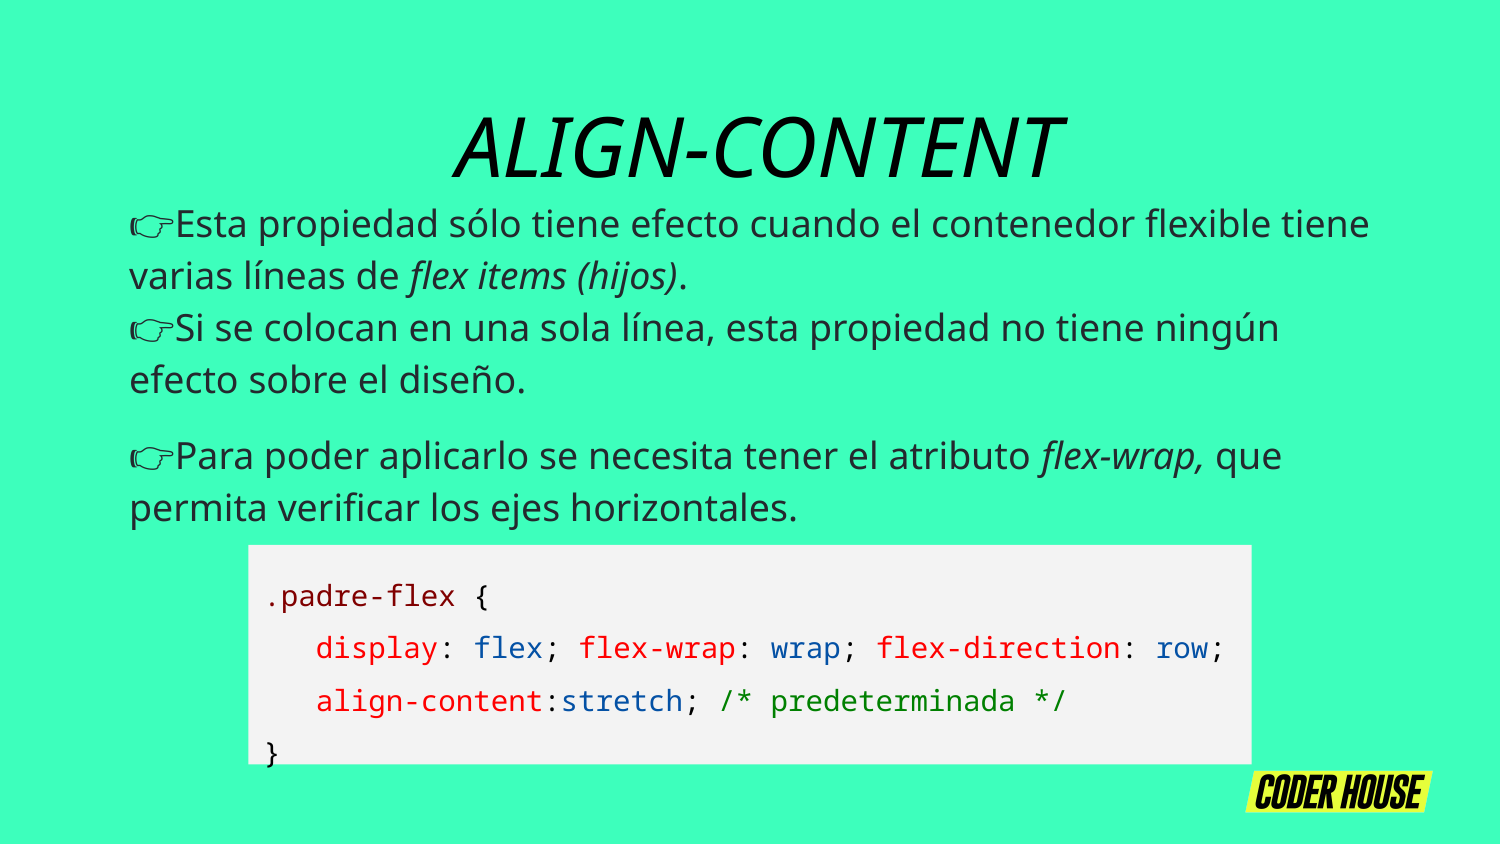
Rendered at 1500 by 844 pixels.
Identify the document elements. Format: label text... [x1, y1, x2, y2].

text_box Desktop [541, 169, 561, 176]
text_box Desktop [721, 169, 751, 177]
text_box Desktop [721, 501, 736, 521]
text_box Desktop [685, 501, 701, 520]
text_box Desktop [493, 501, 509, 521]
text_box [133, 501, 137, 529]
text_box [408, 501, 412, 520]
text_box Desktop [768, 169, 803, 177]
text_box .padre-flex { display: flex; flex-wrap: wrap; flex-direction: row; align-content:stretch; /* predeterminada */ } [248, 544, 1252, 765]
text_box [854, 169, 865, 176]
text_box Desktop [619, 501, 630, 520]
text_box Desktop [321, 501, 332, 520]
text_box Desktop [279, 501, 296, 520]
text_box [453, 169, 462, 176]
picture [1241, 764, 1437, 819]
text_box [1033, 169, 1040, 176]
text_box Desktop [386, 501, 401, 521]
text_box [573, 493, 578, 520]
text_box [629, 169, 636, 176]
text_box Desktop [155, 501, 171, 521]
text_box ALIGN-CONTENT [174, 54, 1344, 169]
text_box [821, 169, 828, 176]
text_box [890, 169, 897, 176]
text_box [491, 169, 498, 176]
text_box 👉Esta propiedad sólo tiene efecto cuando el contenedor flexible tiene varias líneas de flex items (hijos). 👉Si se colocan en una sola línea, esta propiedad no tiene ningún efecto sobre el diseño. 👉Para poder aplicarlo se necesita tener el atributo flex-wrap, que permita verificar los ejes horizontales. [114, 178, 1404, 484]
text_box Desktop [299, 501, 315, 521]
text_box Desktop [235, 497, 246, 521]
text_box Desktop [643, 501, 657, 520]
text_box Desktop [524, 501, 540, 521]
text_box Desktop [922, 169, 952, 176]
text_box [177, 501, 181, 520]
text_box Desktop [198, 501, 220, 520]
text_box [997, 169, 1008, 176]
text_box Desktop [706, 497, 717, 521]
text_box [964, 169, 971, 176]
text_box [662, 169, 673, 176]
text_box Desktop [580, 169, 615, 177]
text_box Desktop [506, 169, 536, 176]
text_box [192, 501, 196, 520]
